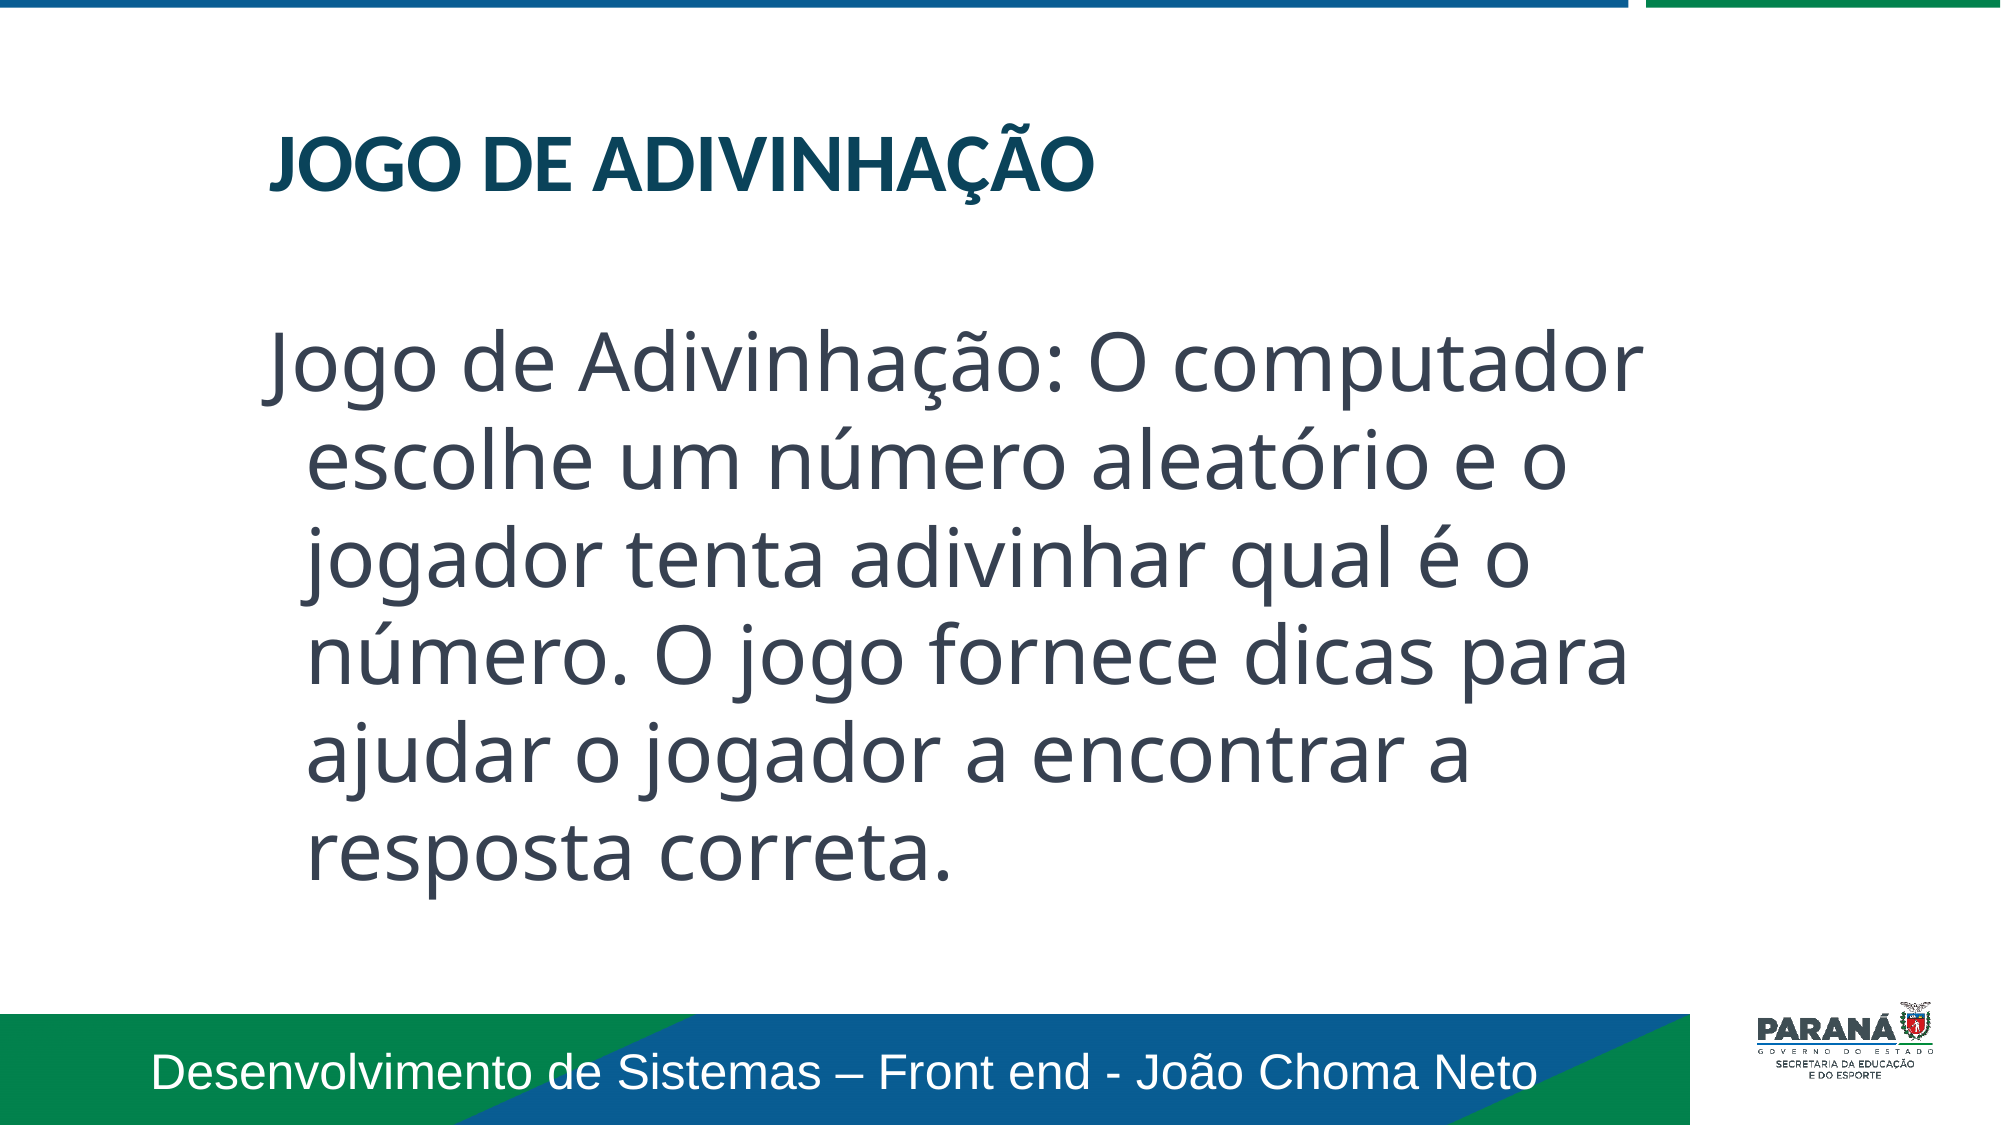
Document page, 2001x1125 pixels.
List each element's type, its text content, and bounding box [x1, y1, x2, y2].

picture [1757, 1002, 1933, 1081]
picture [0, 1014, 1690, 1125]
list JOGO DE ADIVINHAÇÃO [217, 111, 1637, 249]
list Jogo de Adivinhação: O computador escolhe um número aleatório e o jogador tenta adivinhar qual é o número. O jogo fornece dicas para ajudar o jogador a encontrar a resposta correta. [217, 302, 1677, 921]
